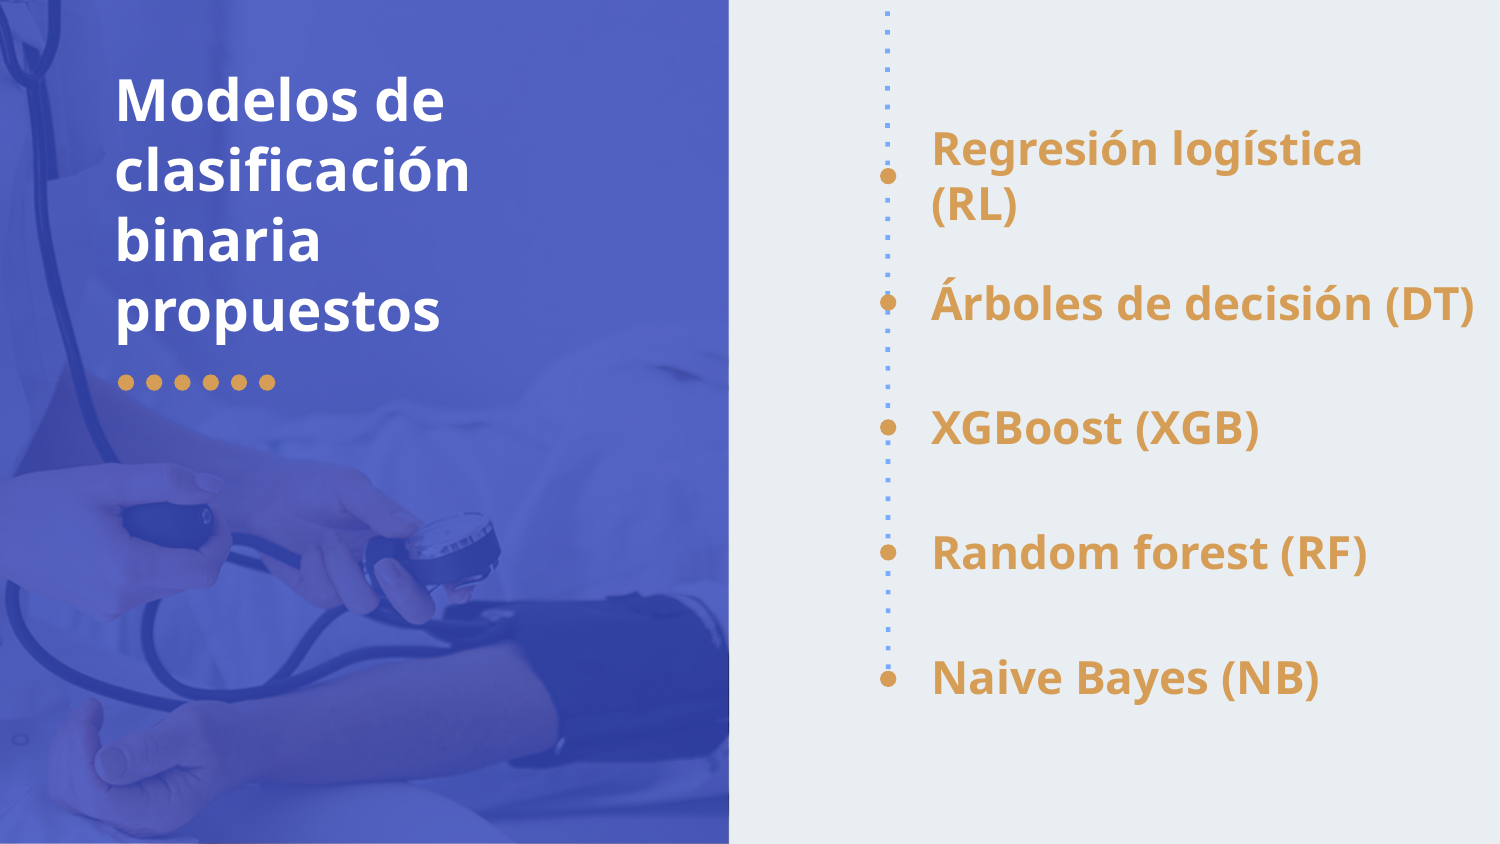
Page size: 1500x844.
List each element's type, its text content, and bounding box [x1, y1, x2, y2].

text_box Árboles de decisión (DT) [916, 275, 1491, 328]
picture [0, 0, 730, 844]
text_box [893, 546, 897, 559]
text_box Regresión logística (RL) [916, 148, 1473, 202]
text_box Naive Bayes (NB) [916, 650, 1491, 703]
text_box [117, 374, 276, 391]
text_box XGBoost (XGB) [916, 400, 1491, 453]
text_box [893, 169, 897, 183]
text_box Random forest (RF) [916, 525, 1491, 578]
text_box [893, 420, 897, 434]
text_box [880, 672, 897, 688]
text_box [893, 296, 897, 309]
